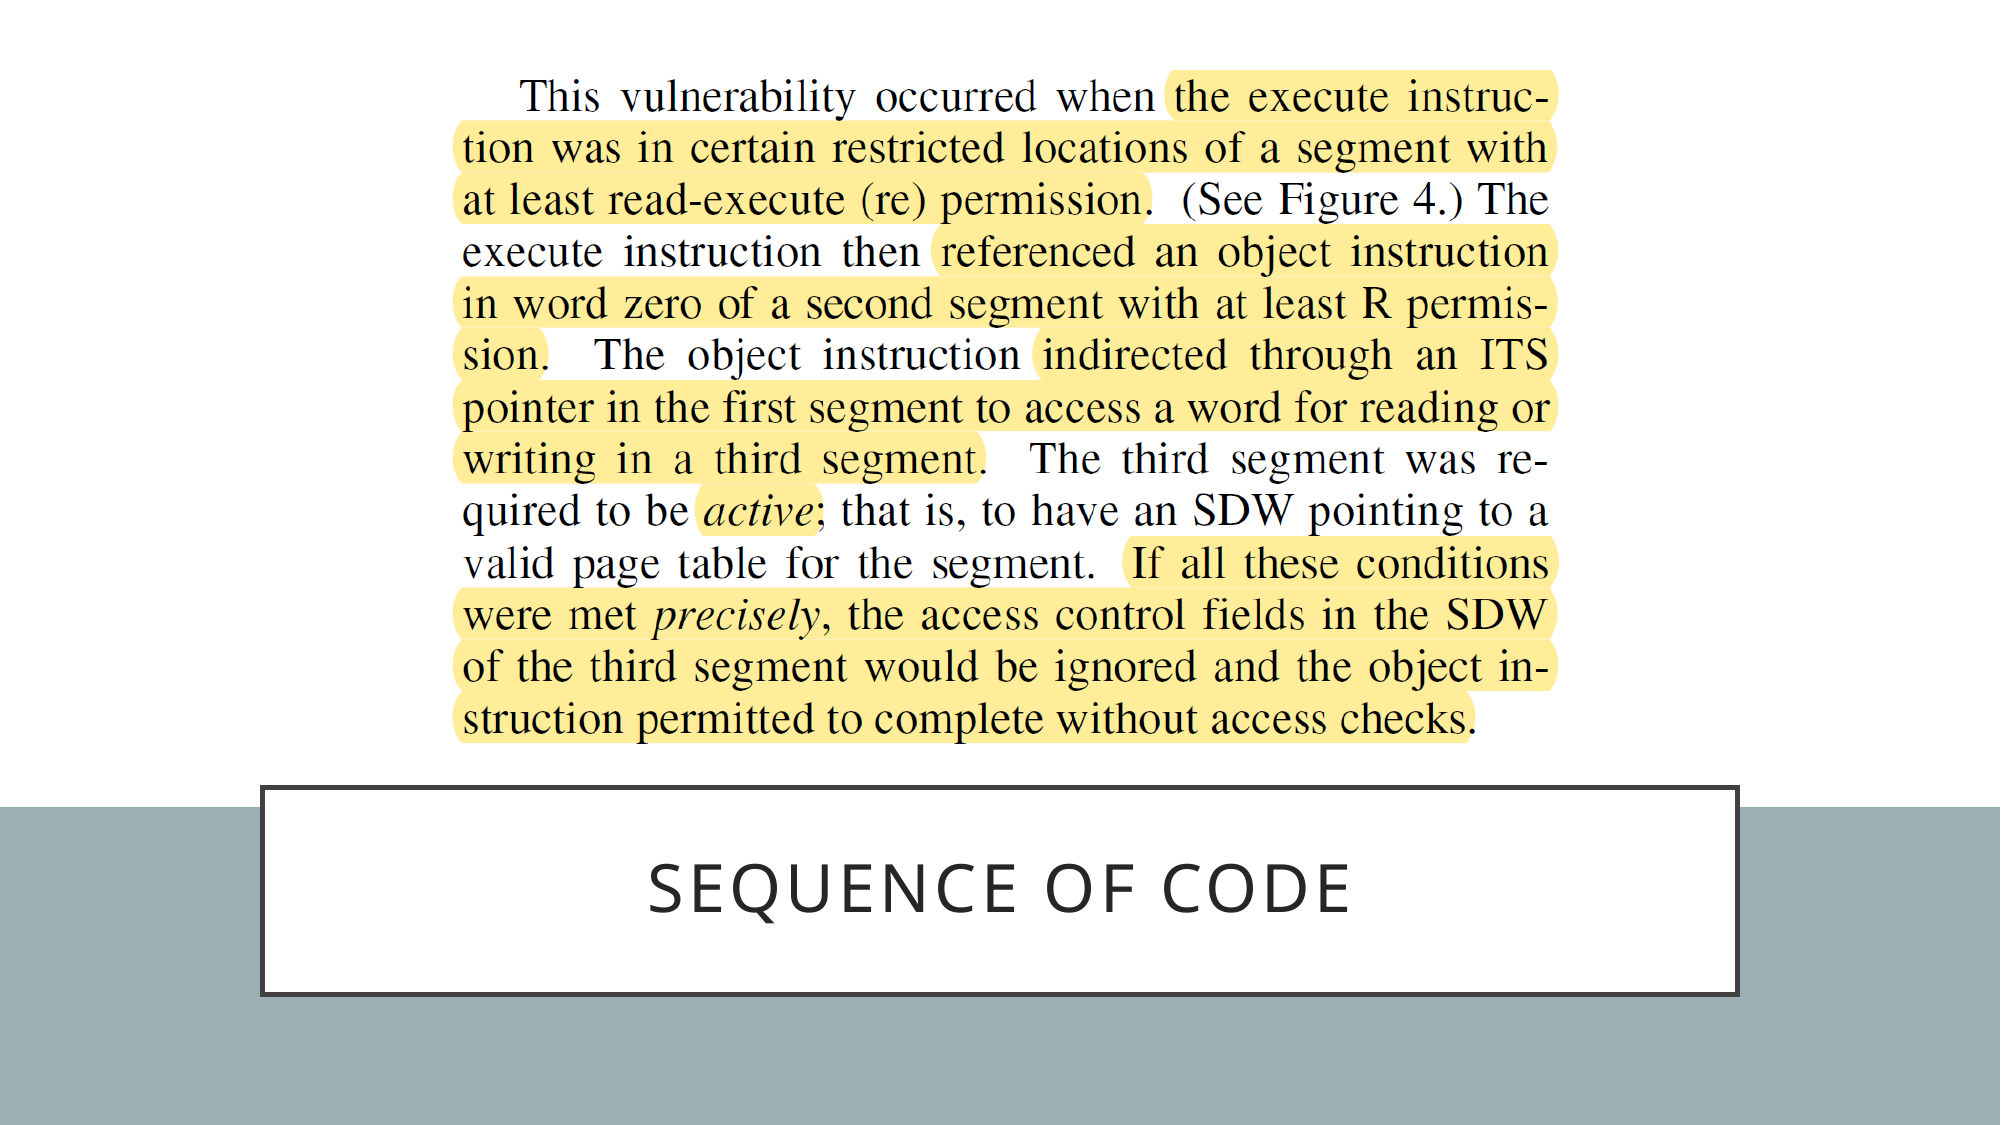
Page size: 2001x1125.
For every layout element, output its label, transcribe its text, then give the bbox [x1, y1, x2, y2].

picture [428, 70, 1572, 748]
text_box [0, 806, 2000, 1125]
title Sequence of Code [260, 785, 1740, 997]
text_box [0, 0, 2000, 806]
